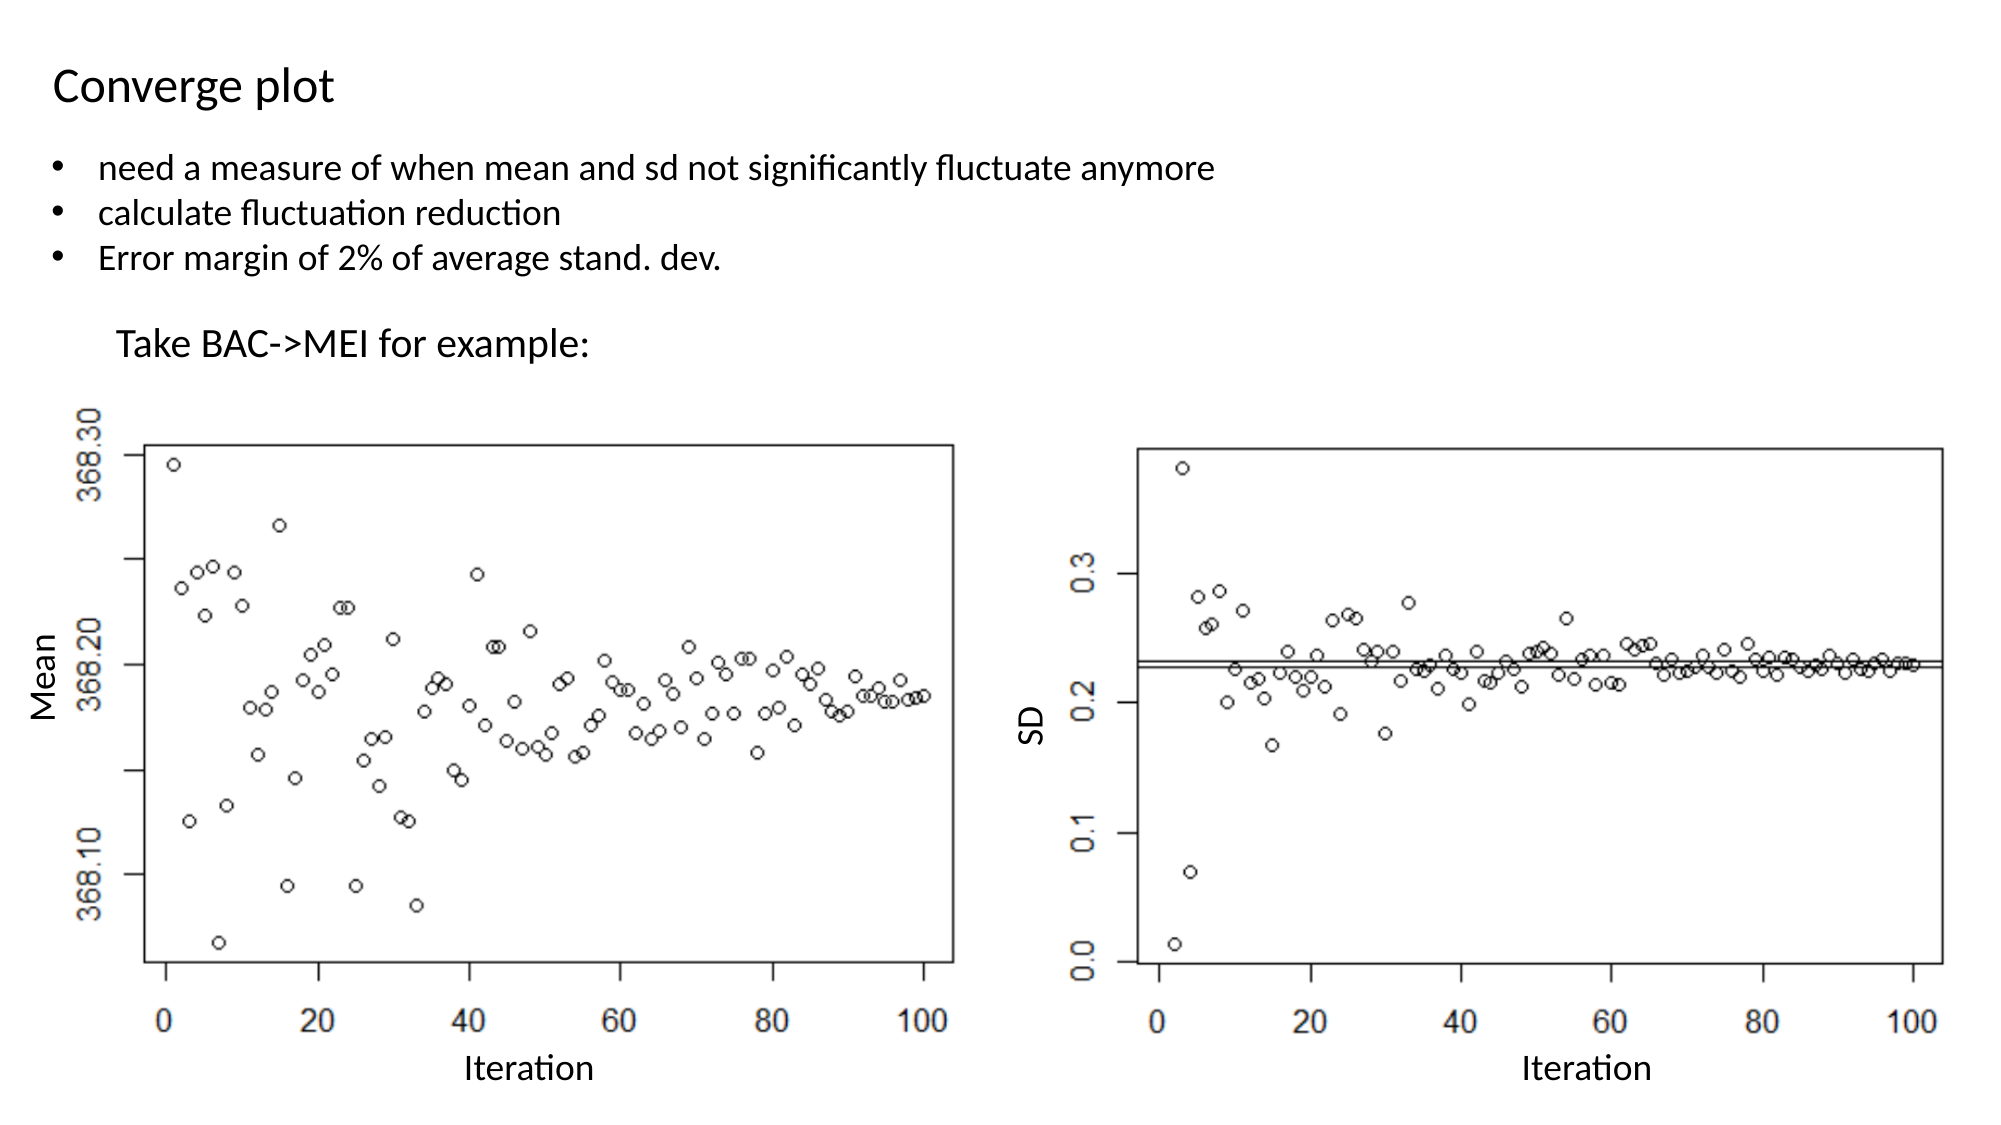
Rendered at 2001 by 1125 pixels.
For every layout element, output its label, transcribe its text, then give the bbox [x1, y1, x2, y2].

picture [1067, 417, 1948, 1036]
text_box Iteration [449, 1036, 610, 1096]
text_box need a measure of when mean and sd not significantly fluctuate anymore calculate fluctuation reduction Error margin of 2% of average stand. dev. [36, 135, 1304, 286]
text_box Mean [9, 619, 70, 738]
text_box Take BAC->MEI for example: [101, 308, 686, 373]
picture [70, 376, 989, 1036]
text_box SD [997, 691, 1058, 762]
text_box Iteration [1506, 1036, 1668, 1096]
text_box Converge plot [38, 45, 351, 121]
